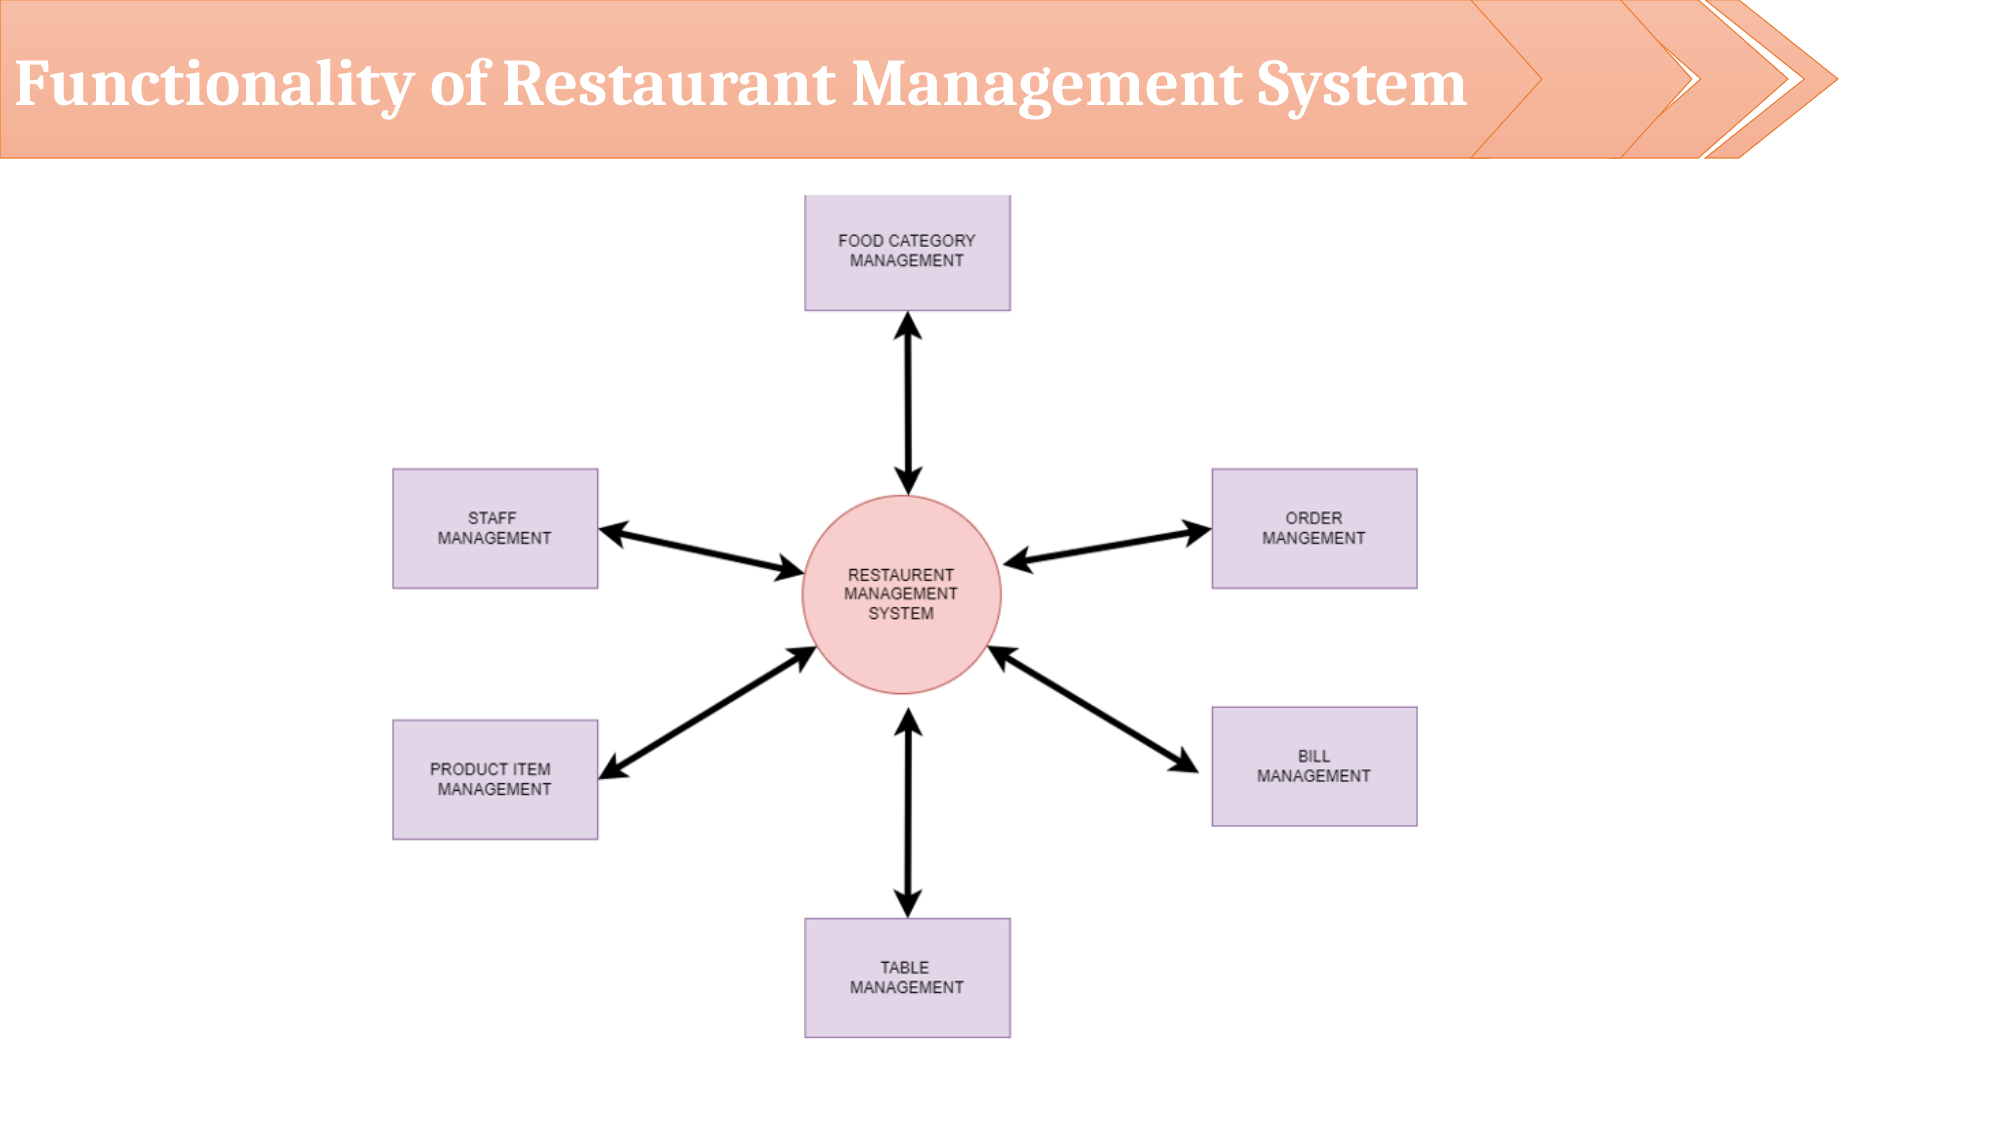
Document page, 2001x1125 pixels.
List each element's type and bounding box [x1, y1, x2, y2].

text_box [0, 0, 1838, 158]
picture [277, 172, 1538, 1086]
